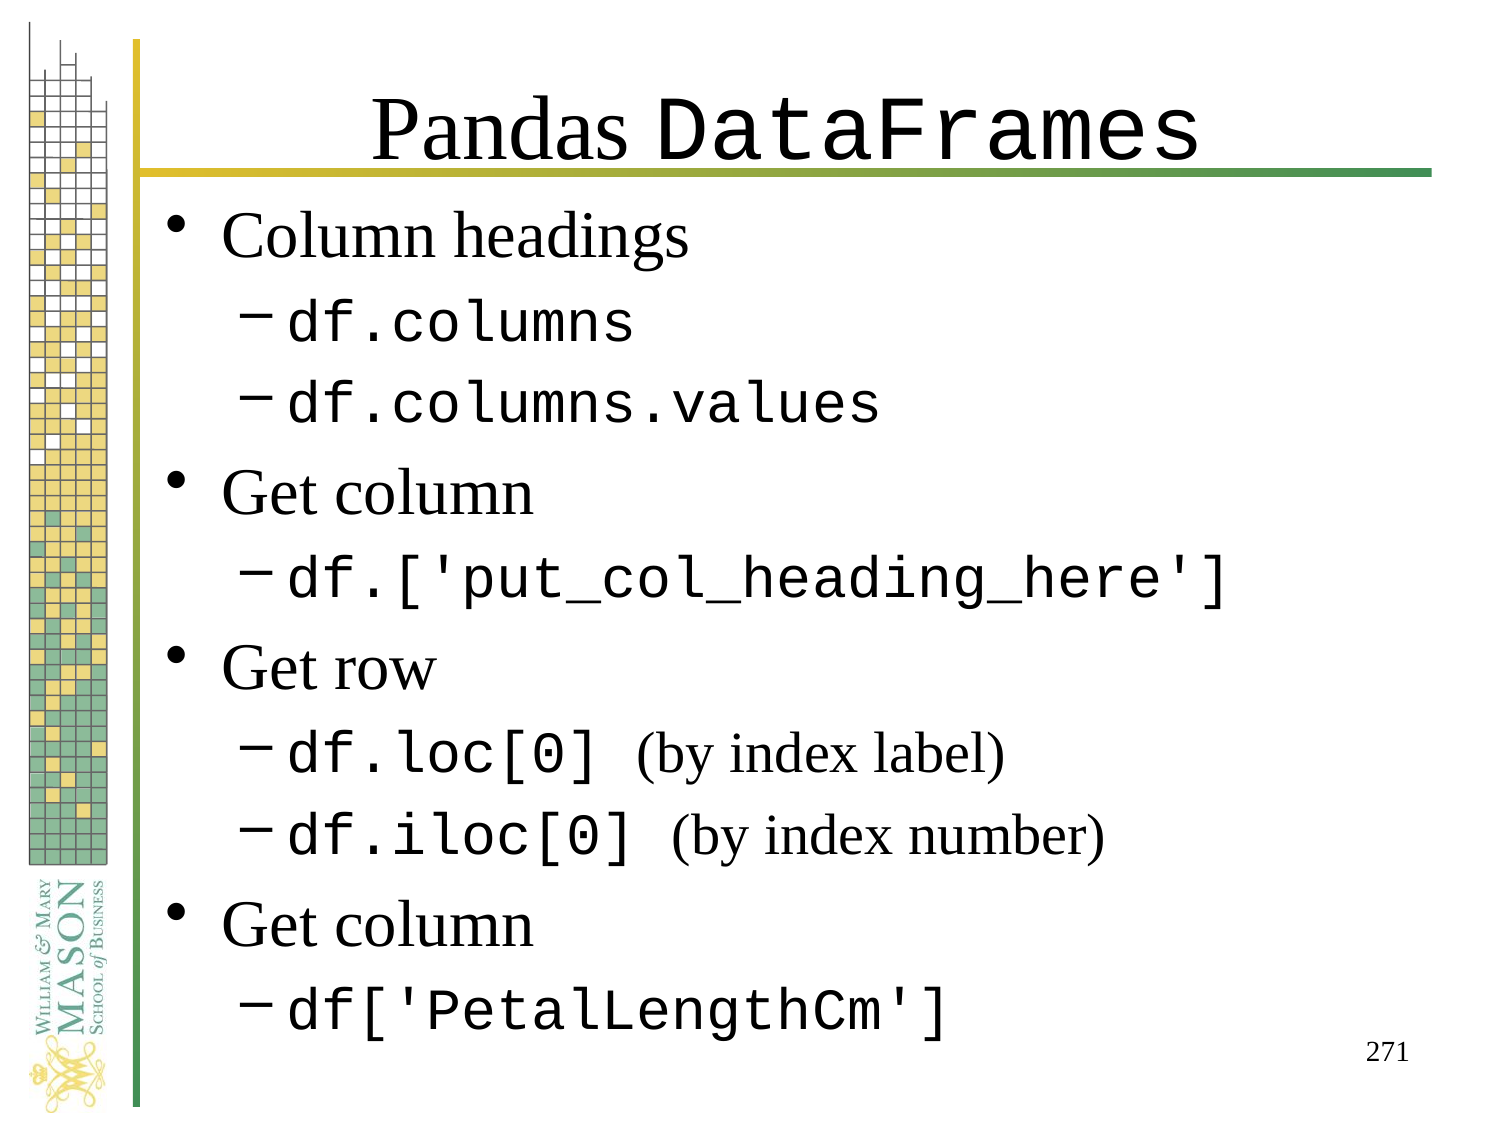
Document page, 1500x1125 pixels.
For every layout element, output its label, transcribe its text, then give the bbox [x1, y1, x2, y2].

slide_number 69 [29, 879, 107, 1113]
title Pandas DataFrames [150, 45, 1425, 183]
list Column headings df.columns df.columns.values Get column df.['put_col_heading_here'] Get row df.loc[0] (by index label) df.iloc[0] (by index number) Get column df['PetalLengthCm'] [150, 183, 1500, 1005]
slide_number 271 [1048, 1024, 1426, 1103]
